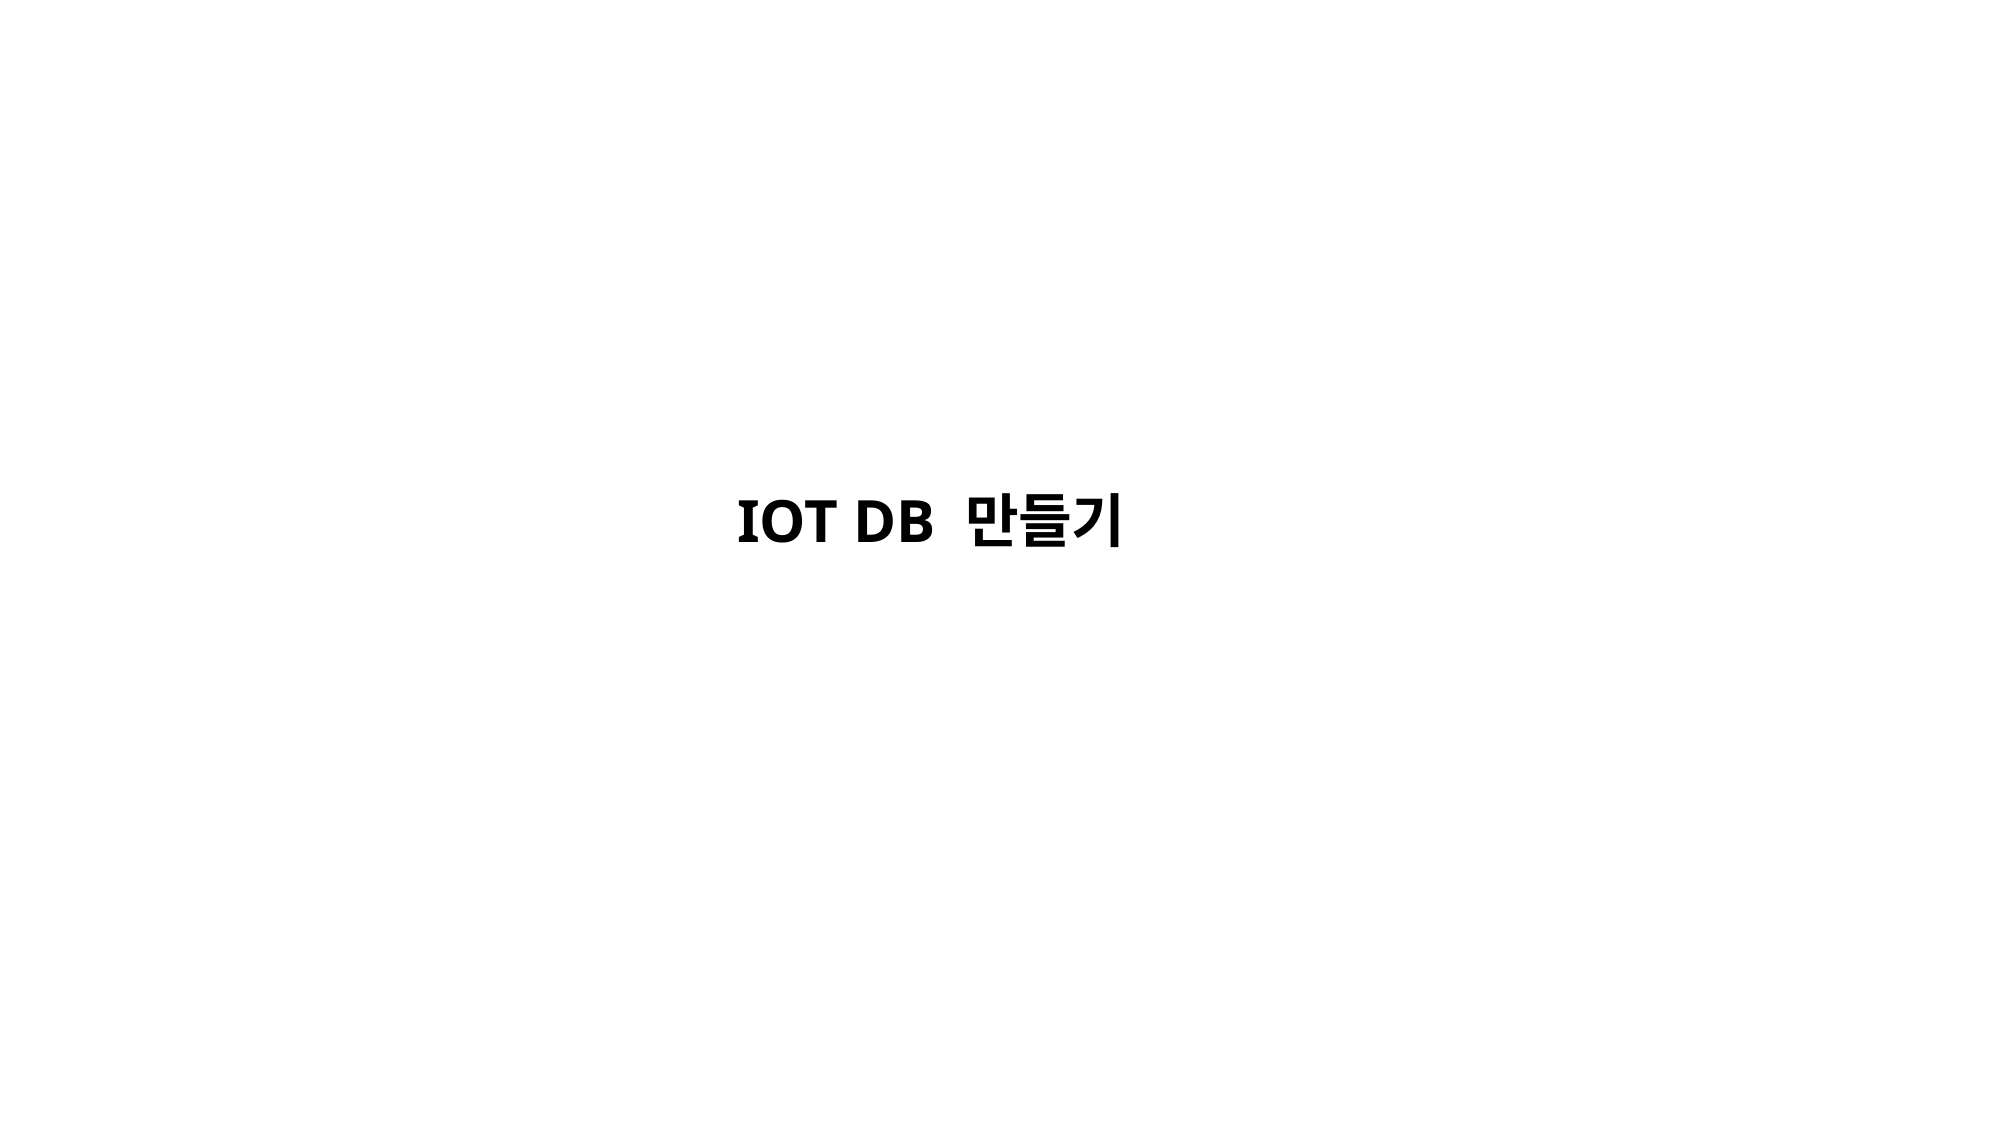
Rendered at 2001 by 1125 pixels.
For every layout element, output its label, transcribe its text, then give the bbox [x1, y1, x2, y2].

text_box IOT DB 만들기 [599, 476, 1264, 562]
